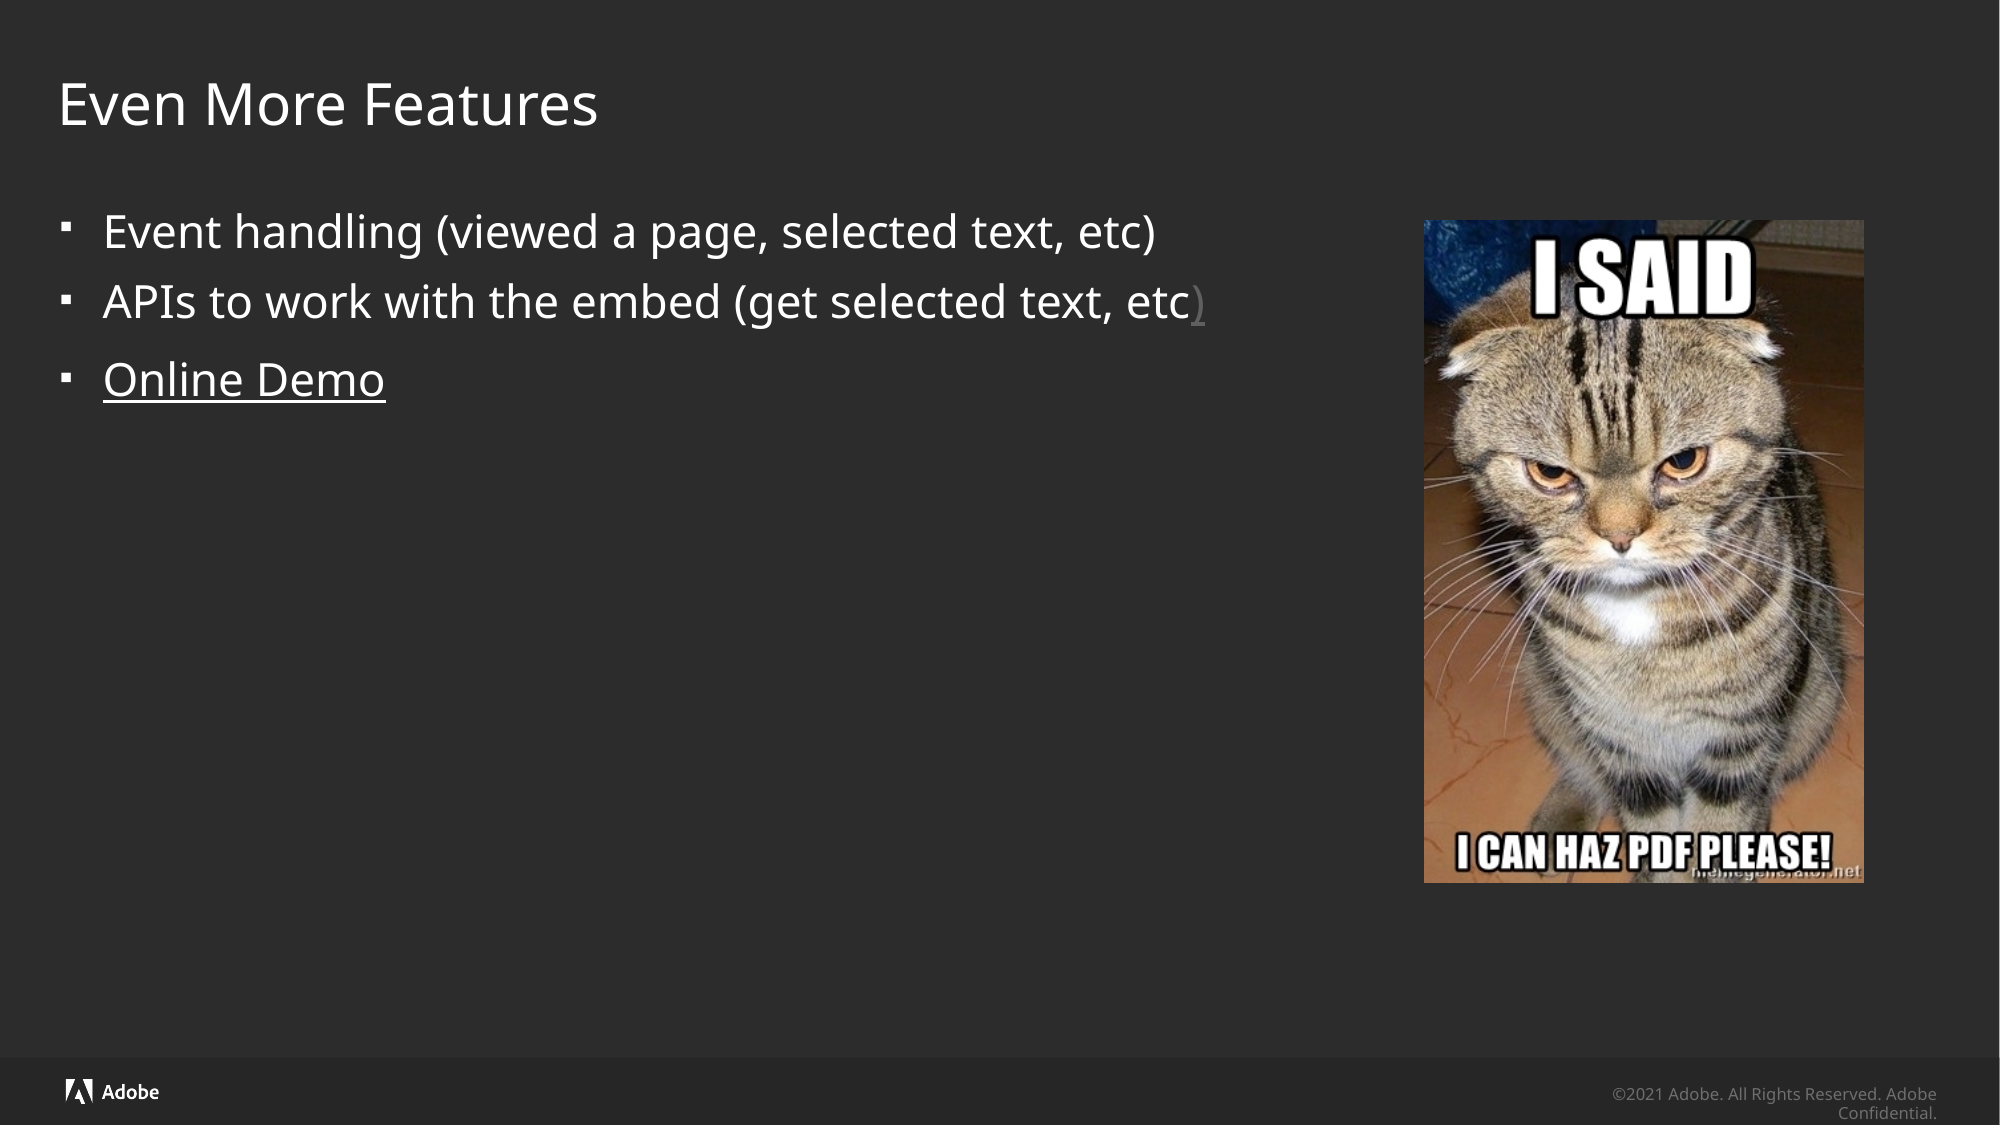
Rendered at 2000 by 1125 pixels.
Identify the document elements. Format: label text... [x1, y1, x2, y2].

picture [1424, 219, 1864, 883]
title Even More Features [49, 47, 1950, 158]
list Event handling (viewed a page, selected text, etc) APIs to work with the embed (get selected text, etc) Online Demo [49, 195, 1950, 1057]
